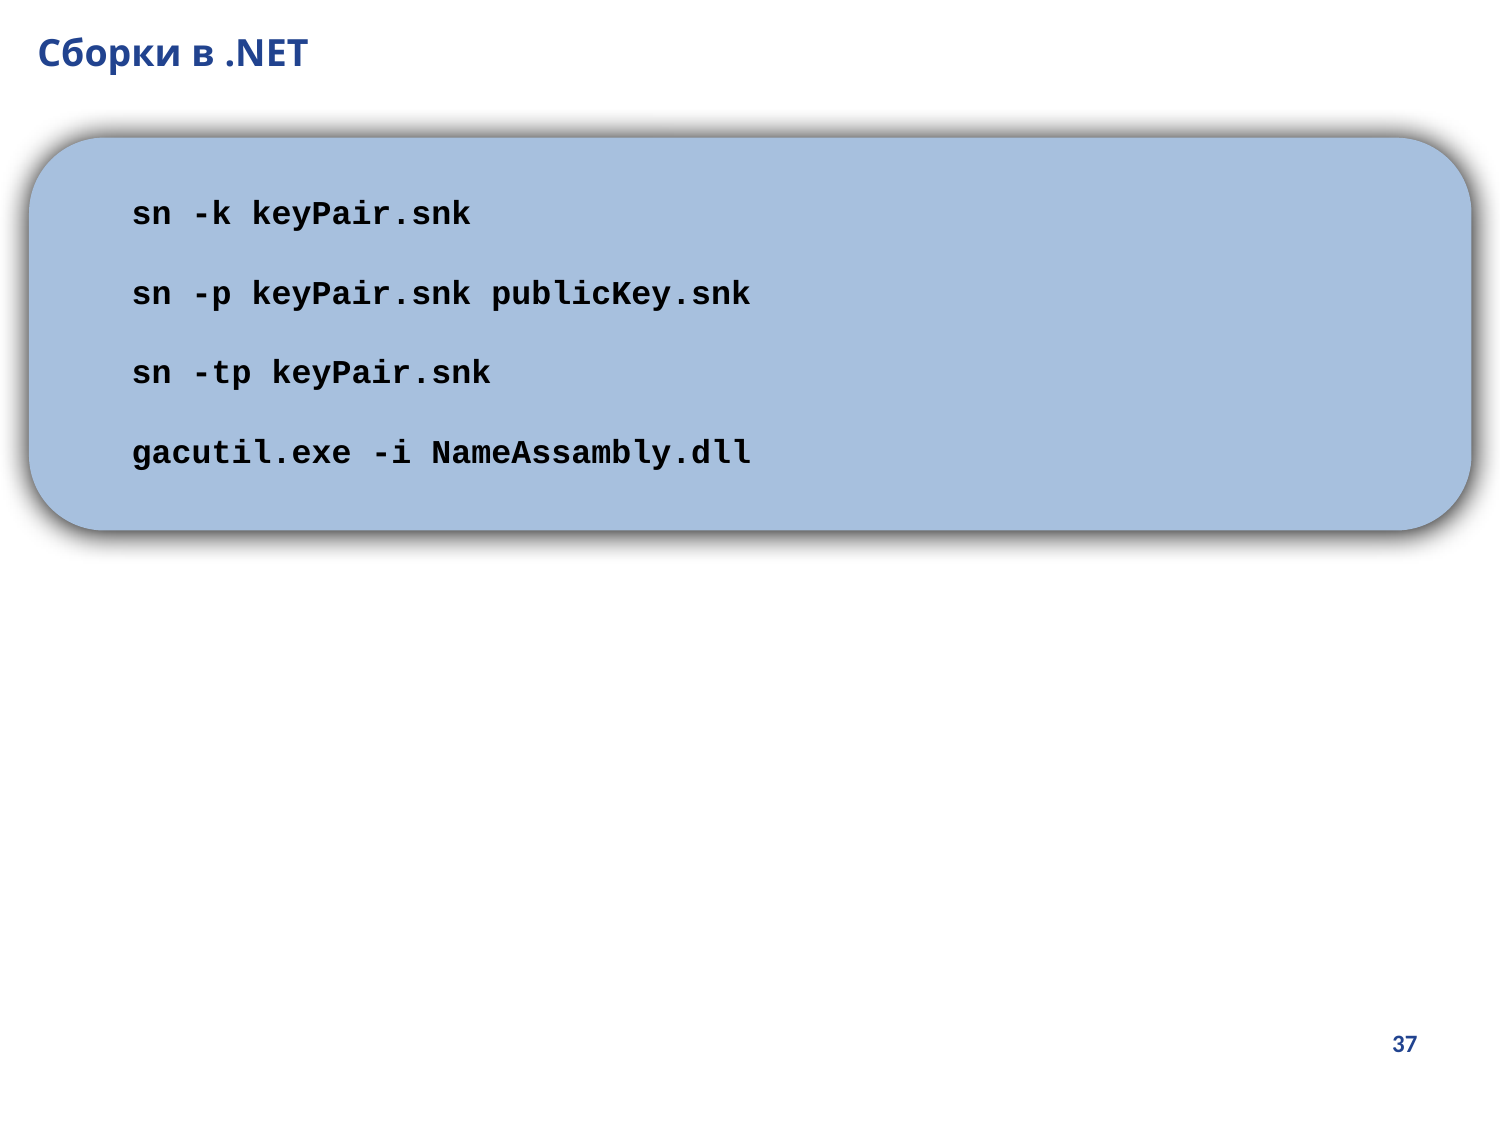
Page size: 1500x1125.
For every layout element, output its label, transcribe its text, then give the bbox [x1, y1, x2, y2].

slide_number 37 [1074, 1011, 1426, 1074]
text_box Сборки в .NET [37, 29, 1469, 125]
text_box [28, 137, 1472, 531]
